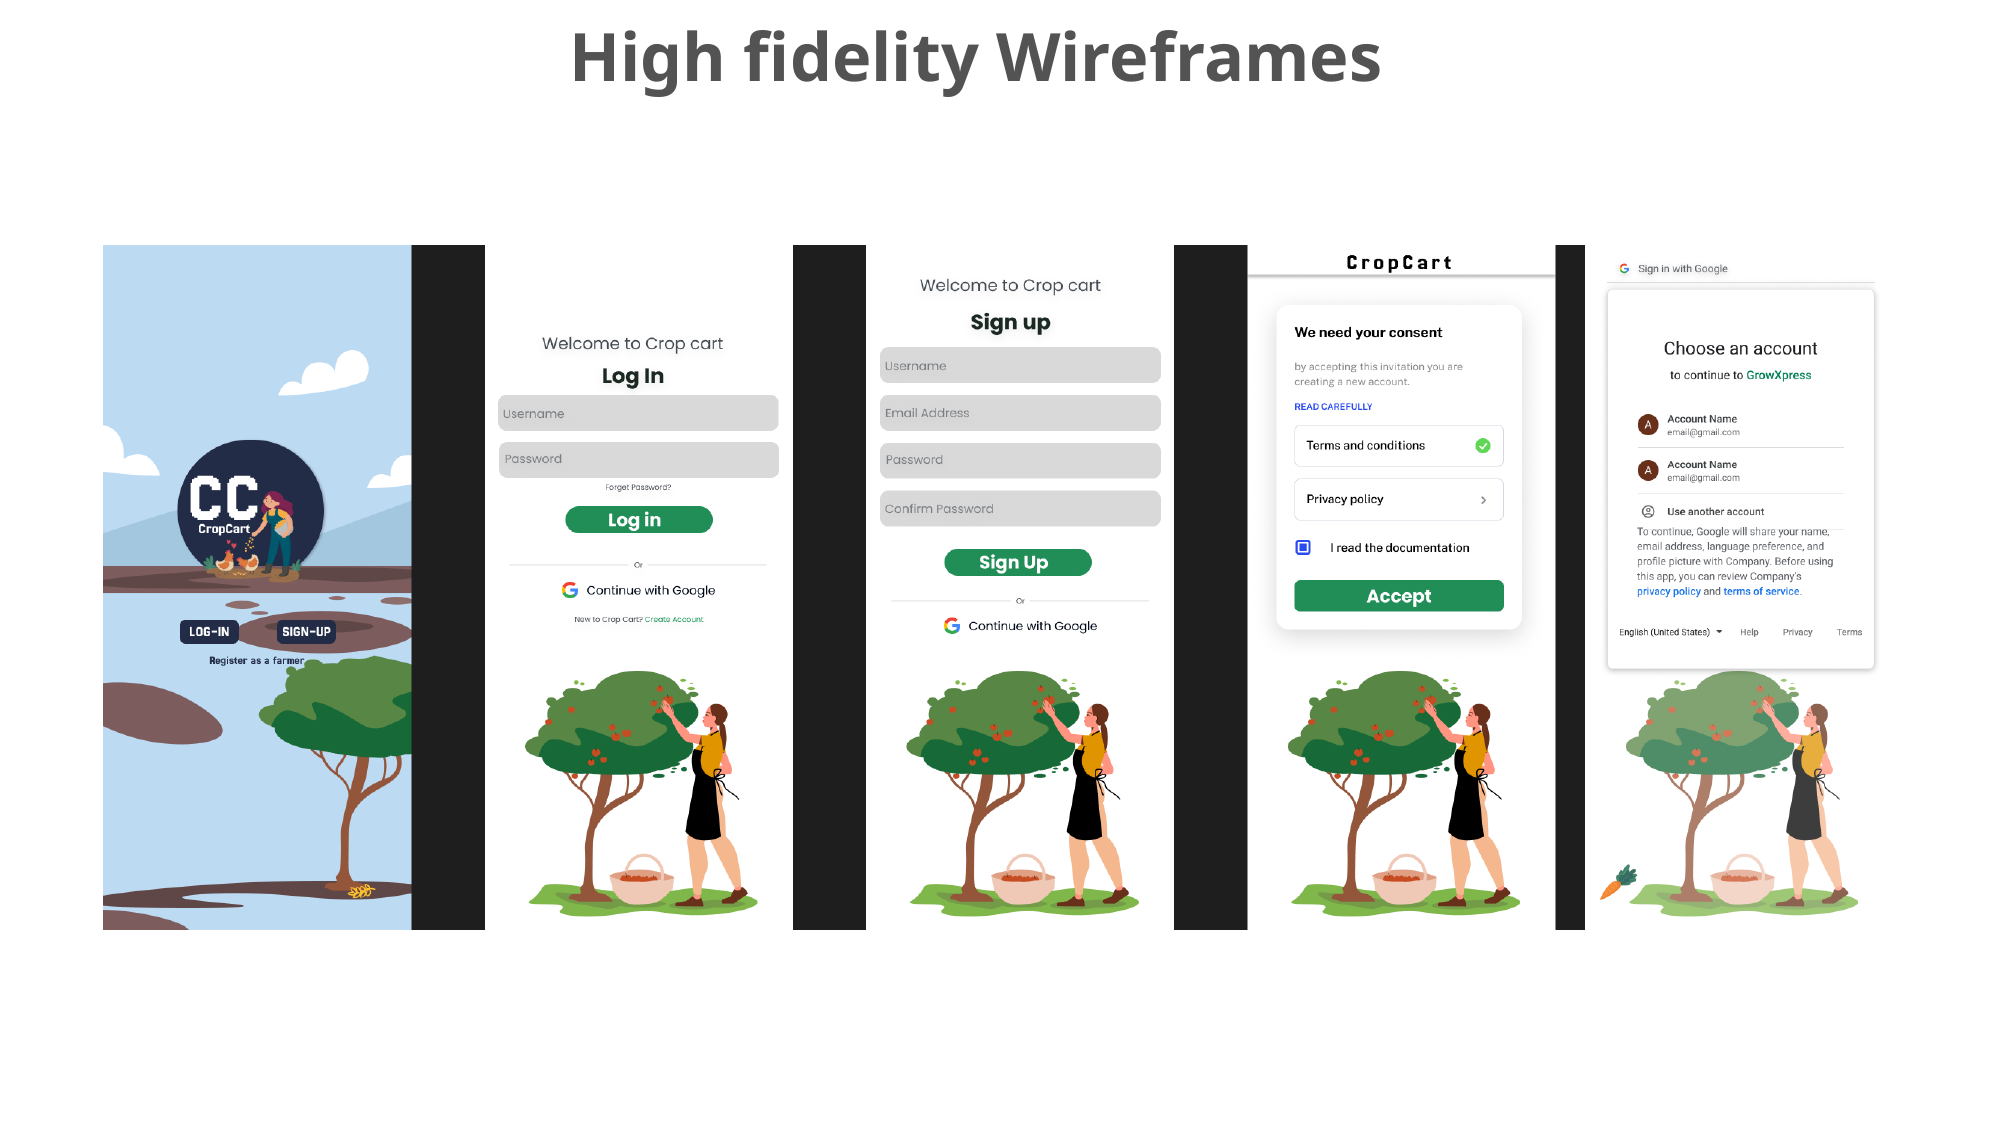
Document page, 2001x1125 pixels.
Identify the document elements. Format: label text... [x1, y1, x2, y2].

picture [94, 239, 1886, 930]
text_box High fidelity Wireframes [554, 0, 1552, 119]
